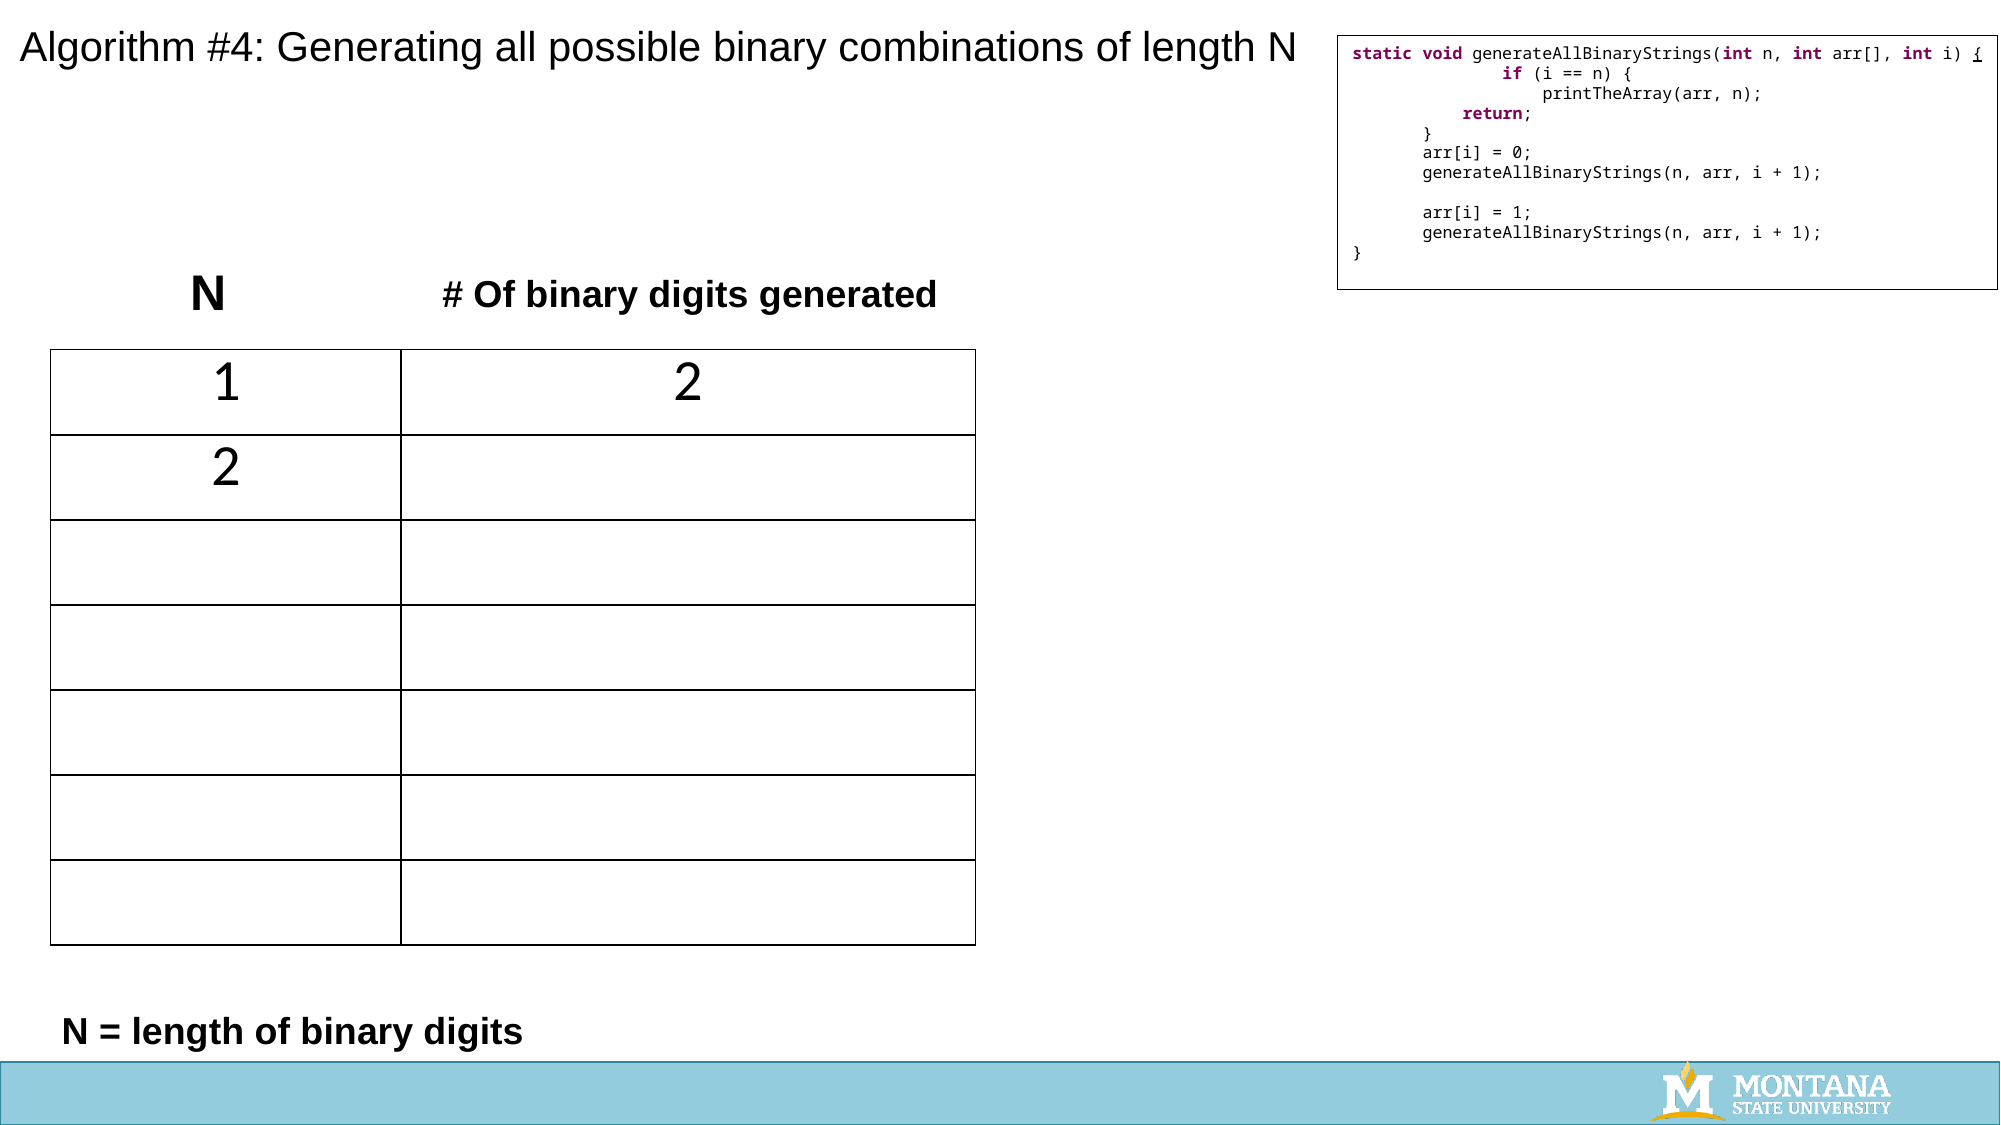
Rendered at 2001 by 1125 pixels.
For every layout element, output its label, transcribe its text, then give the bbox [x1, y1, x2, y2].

table_cell [51, 691, 400, 774]
text_box N = length of binary digits [46, 999, 540, 1060]
table_cell [51, 521, 400, 604]
text_box # Of binary digits generated [427, 262, 954, 323]
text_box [1892, 1060, 2000, 1125]
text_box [0, 1060, 1647, 1125]
table_cell [51, 861, 400, 944]
table_cell [402, 861, 975, 944]
text_box Algorithm #4: Generating all possible binary combinations of length N [4, 12, 1314, 78]
table_cell [51, 776, 400, 859]
table_cell [402, 691, 975, 774]
table_cell 2 [51, 436, 400, 519]
picture [1649, 1060, 1892, 1122]
table_header 2 [402, 350, 975, 434]
text_box static void generateAllBinaryStrings(int n, int arr[], int i) { if (i == n) { printTheArray(arr, n); return; } arr[i] = 0; generateAllBinaryStrings(n, arr, i + 1); arr[i] = 1; generateAllBinaryStrings(n, arr, i + 1); } [1337, 35, 1998, 290]
table_cell [402, 606, 975, 689]
table_cell [402, 436, 975, 519]
table_cell [402, 521, 975, 604]
table_header 1 [51, 350, 400, 434]
text_box N [175, 253, 242, 328]
table_cell [402, 776, 975, 859]
table_cell [51, 606, 400, 689]
